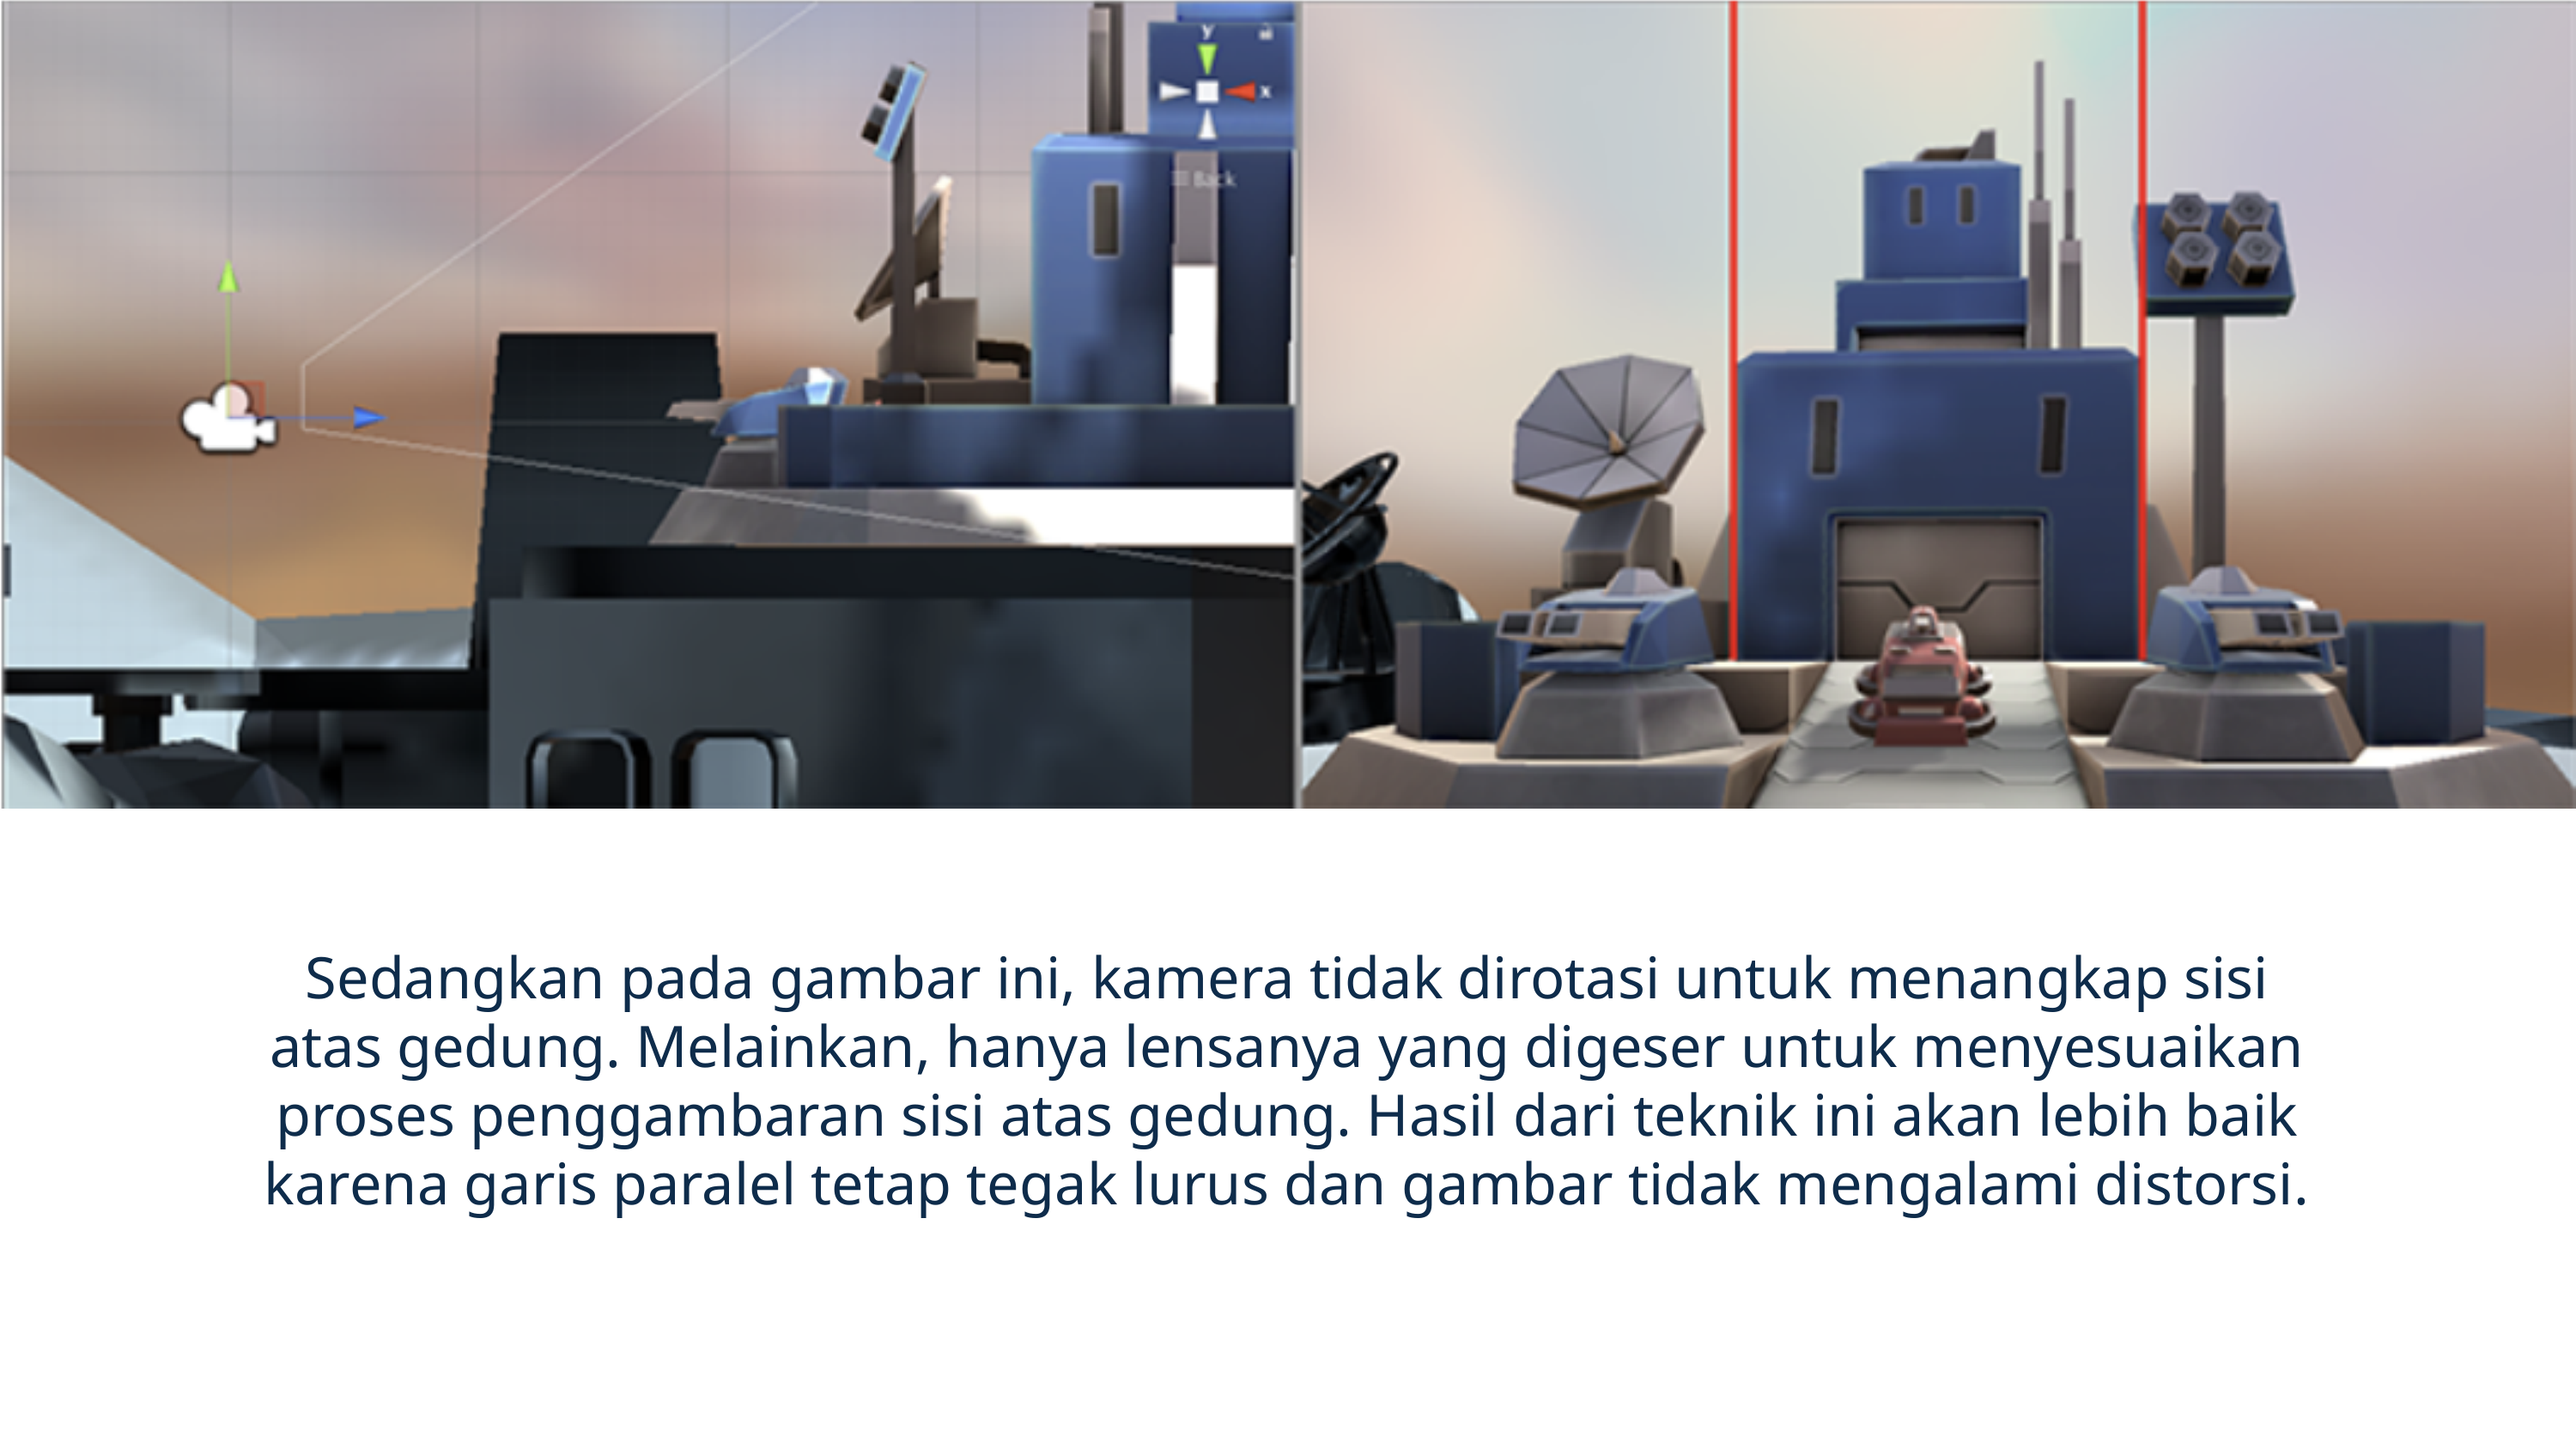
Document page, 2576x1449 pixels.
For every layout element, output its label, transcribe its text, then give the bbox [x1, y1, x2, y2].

text_box Sedangkan pada gambar ini, kamera tidak dirotasi untuk menangkap sisi atas gedung. Melainkan, hanya lensanya yang digeser untuk menyesuaikan proses penggambaran sisi atas gedung. Hasil dari teknik ini akan lebih baik karena garis paralel tetap tegak lurus dan gambar tidak mengalami distorsi. [244, 941, 2332, 1216]
text_box [0, 0, 2576, 809]
